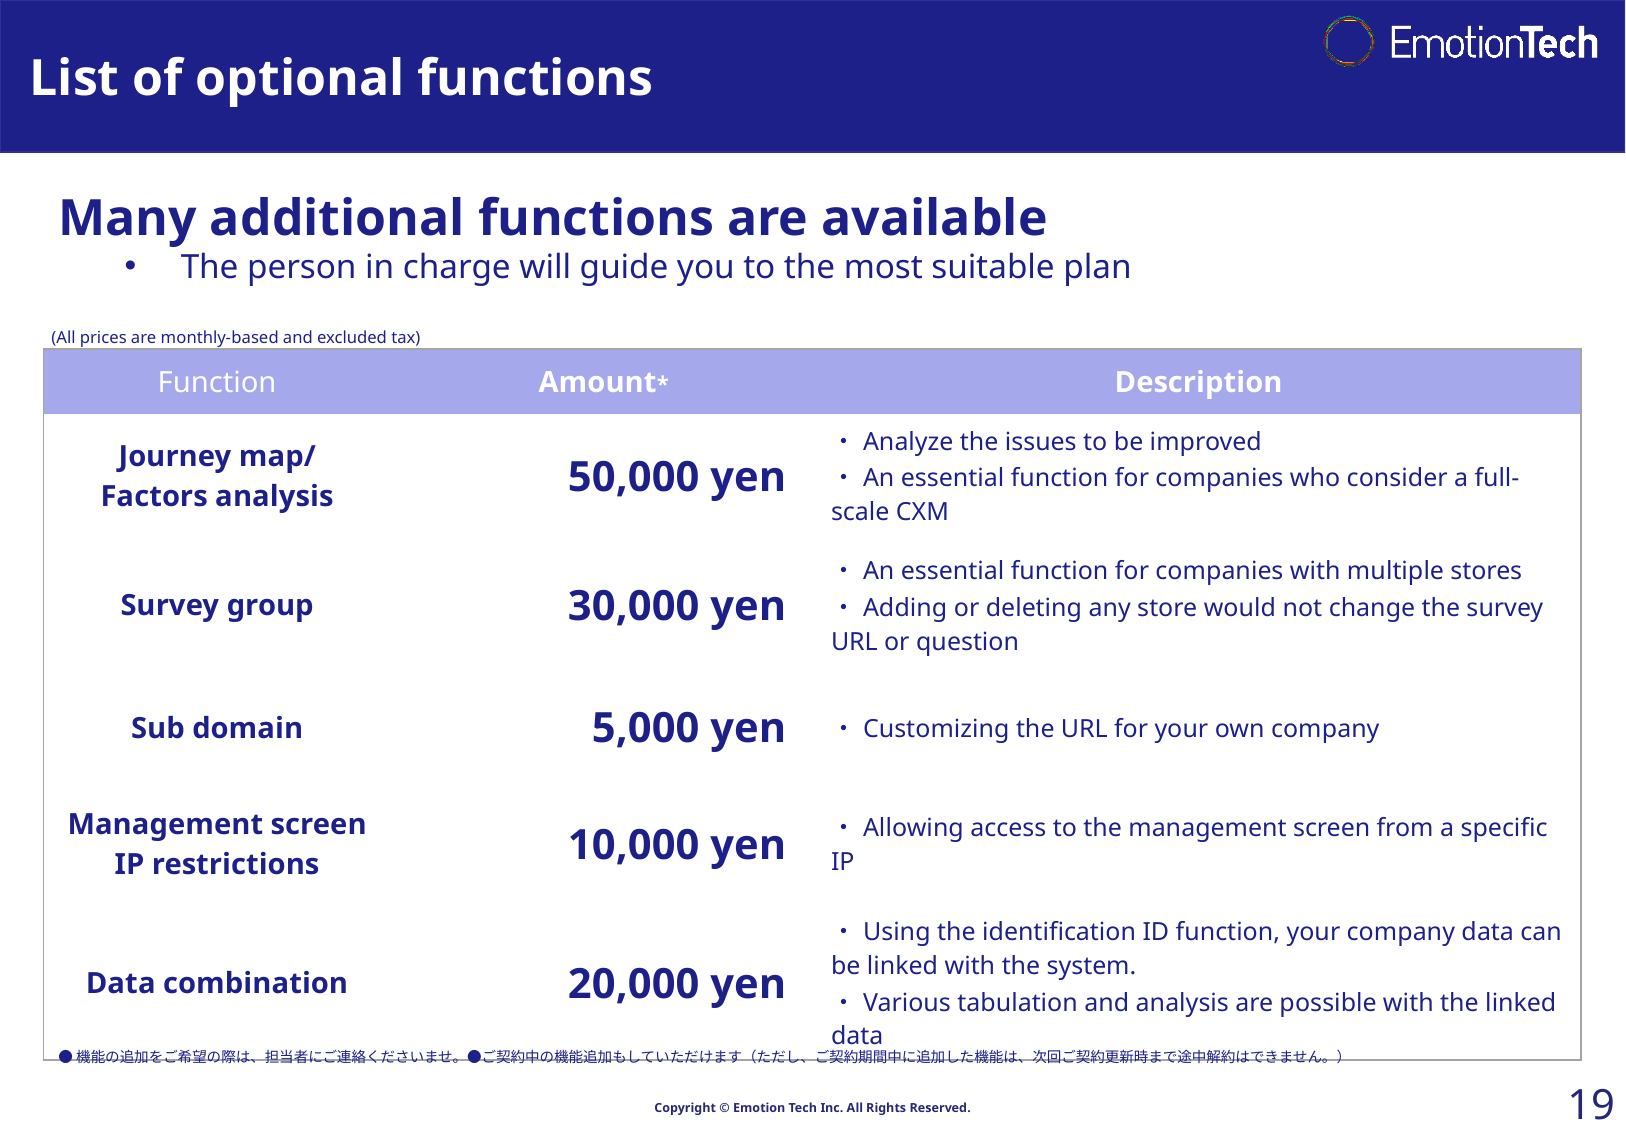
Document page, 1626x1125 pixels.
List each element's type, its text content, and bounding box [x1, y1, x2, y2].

table_header Description [816, 350, 1580, 414]
table_cell 30,000 yen [391, 536, 816, 672]
table_cell ・An essential function for companies with multiple stores ・Adding or deleting any store would not change the survey URL or question [816, 536, 1580, 672]
table_header Function [44, 355, 391, 414]
table_cell ・Customizing the URL for your own company [816, 672, 1580, 782]
picture [1290, 0, 1626, 98]
table_cell 20,000 yen [391, 904, 816, 1040]
table_cell Survey group [44, 536, 391, 672]
text_box Many additional functions are available The person in charge will guide you to the most suitable plan [43, 178, 1582, 293]
table_cell ・Analyze the issues to be improved ・An essential function for companies who consider a full-scale CXM [816, 414, 1580, 536]
table_header Amount* [391, 350, 816, 414]
table_cell ・Allowing access to the management screen from a specific IP [816, 782, 1580, 904]
table_cell Sub domain [44, 672, 391, 782]
table_cell 50,000 yen [391, 414, 816, 536]
table_cell 5,000 yen [391, 672, 816, 782]
text_box ●機能の追加をご希望の際は、担当者にご連絡くださいませ。●ご契約中の機能追加もしていただけます（ただし、ご契約期間中に追加した機能は、次回ご契約更新時まで途中解約はできません。） [43, 1040, 1582, 1073]
text_box (All prices are monthly-based and excluded tax) [36, 319, 437, 355]
table_cell Data combination [44, 904, 391, 1040]
table_cell 10,000 yen [391, 782, 816, 904]
table_cell Management screen IP restrictions [44, 782, 391, 904]
table_cell Journey map/ Factors analysis [44, 414, 391, 536]
table_cell ・Using the identification ID function, your company data can be linked with the system. ・Various tabulation and analysis are possible with the linked data [816, 904, 1580, 1040]
title List of optional functions [0, 0, 1227, 153]
